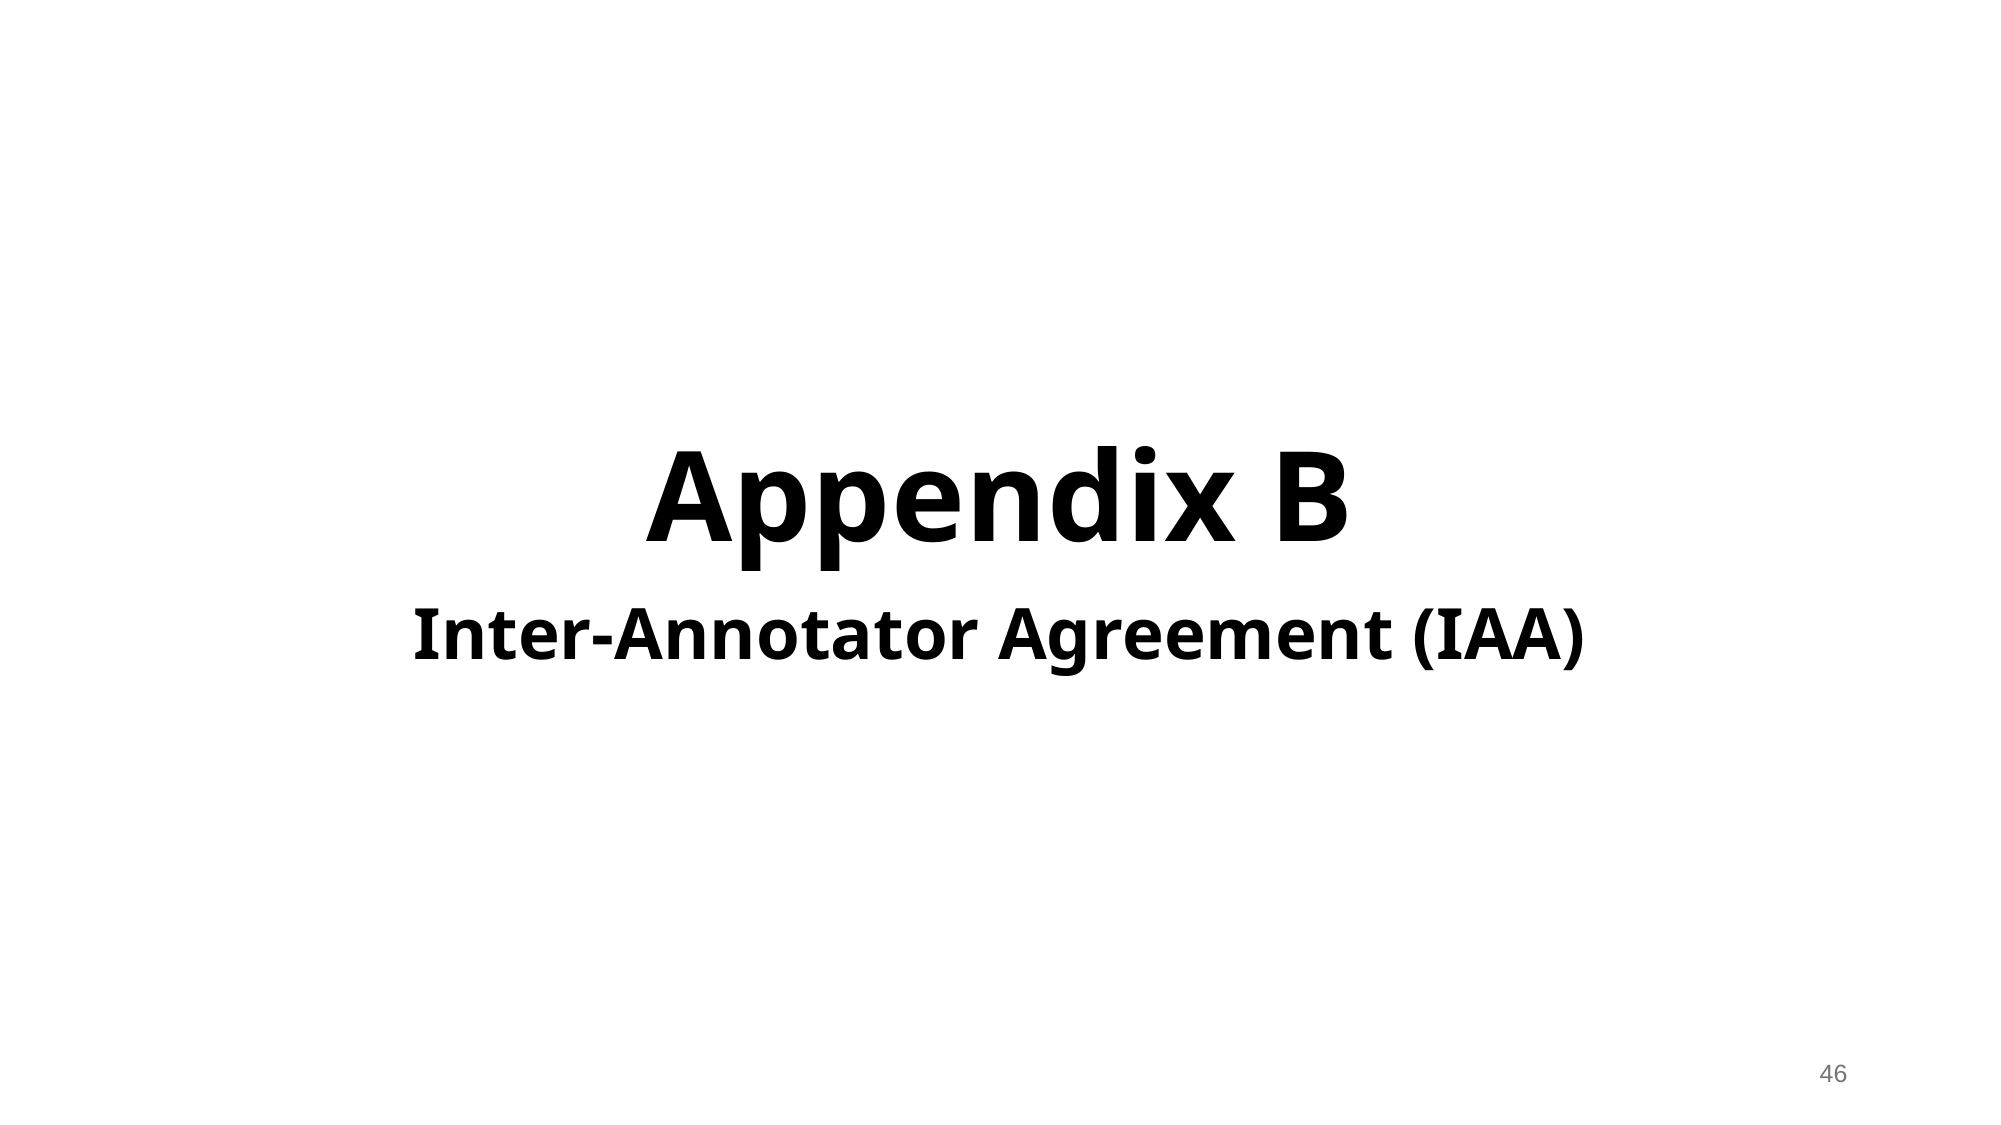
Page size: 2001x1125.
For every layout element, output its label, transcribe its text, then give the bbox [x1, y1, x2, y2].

subtitle Inter-Annotator Agreement (IAA) [249, 590, 1750, 863]
slide_number ‹#› [1412, 1042, 1863, 1103]
title Appendix B [249, 184, 1750, 576]
